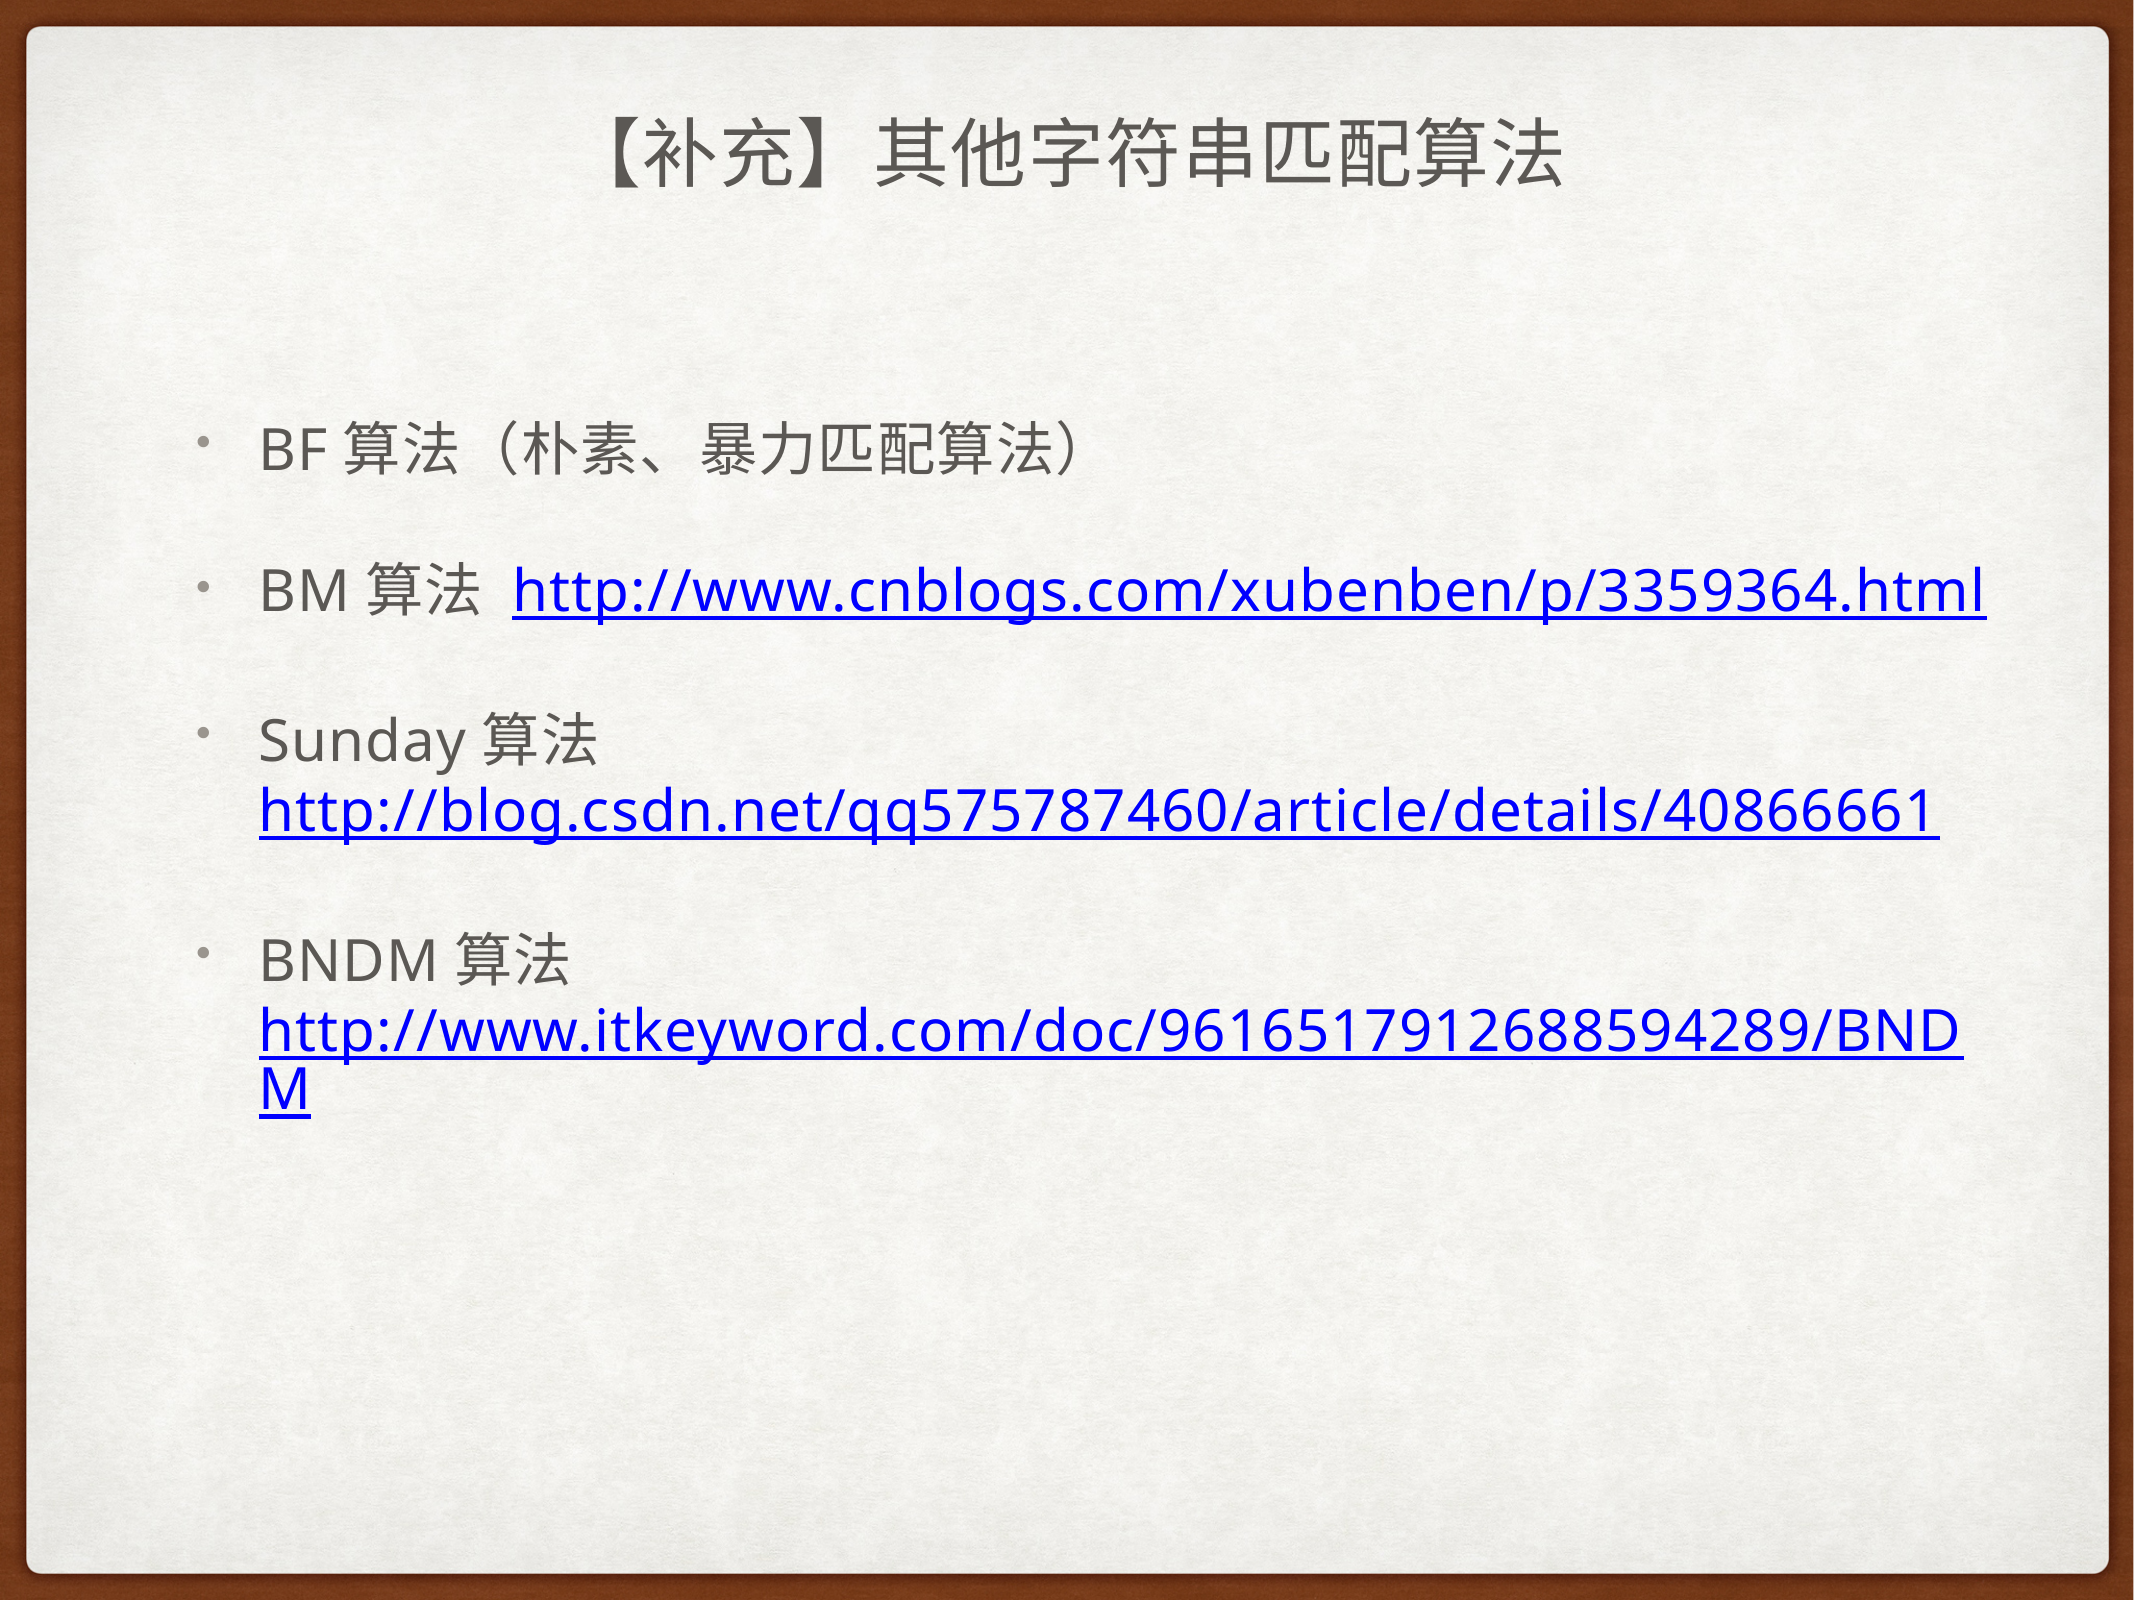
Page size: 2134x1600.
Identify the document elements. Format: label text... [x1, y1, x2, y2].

list BF算法（朴素、暴力匹配算法） BM算法 http://www.cnblogs.com/xubenben/p/3359364.html Sunday算法 http://blog.csdn.net/qq575787460/article/details/40866661 BNDM算法 http://www.itkeyword.com/doc/9616517912688594289/BNDM [187, 403, 2019, 1197]
title 【补充】其他字符串匹配算法 [109, 96, 2024, 221]
picture [0, 0, 2134, 1600]
